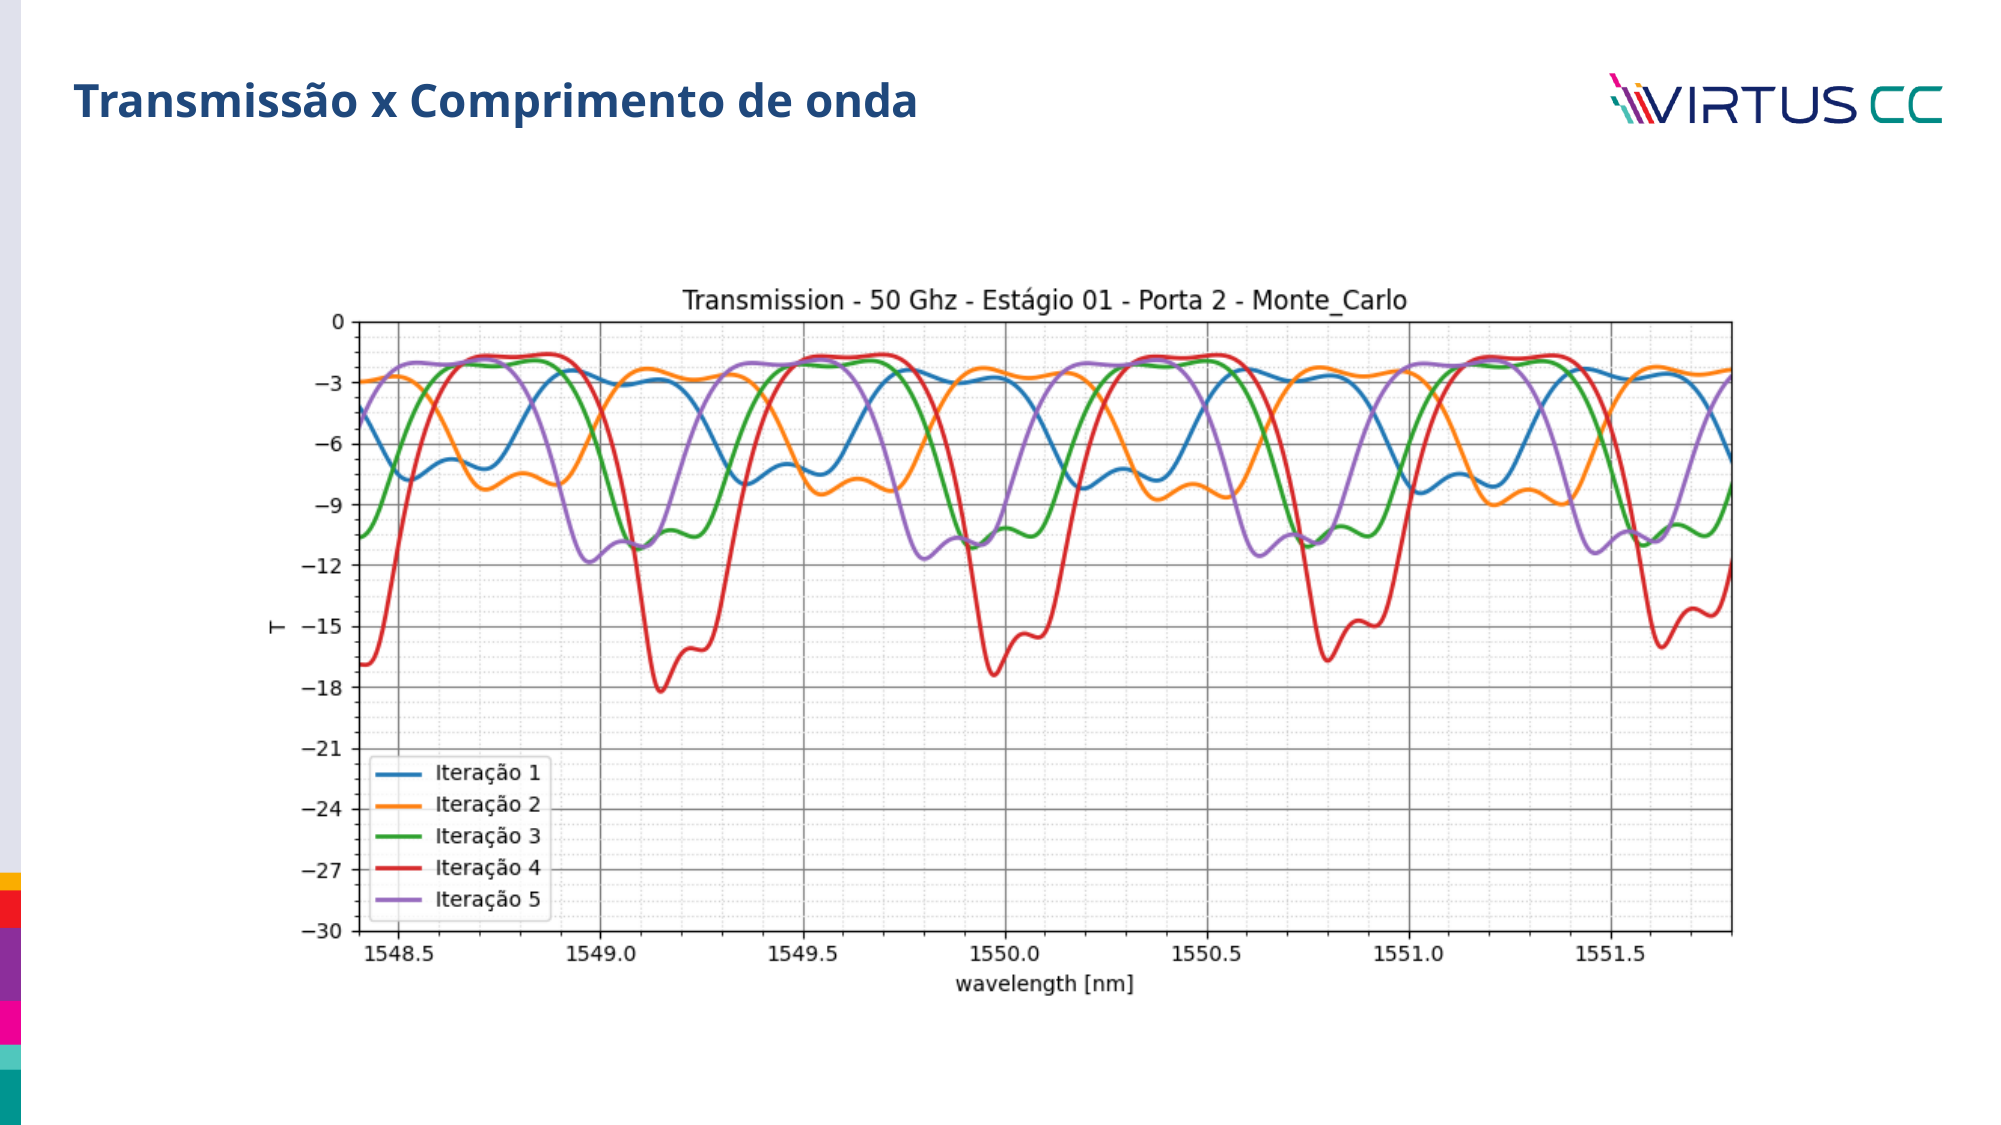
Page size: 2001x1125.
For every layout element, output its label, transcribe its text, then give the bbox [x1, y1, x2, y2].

picture [1609, 73, 1943, 124]
picture [0, 0, 21, 1125]
picture [254, 272, 1746, 1011]
title Transmissão x Comprimento de onda [71, 69, 1128, 260]
